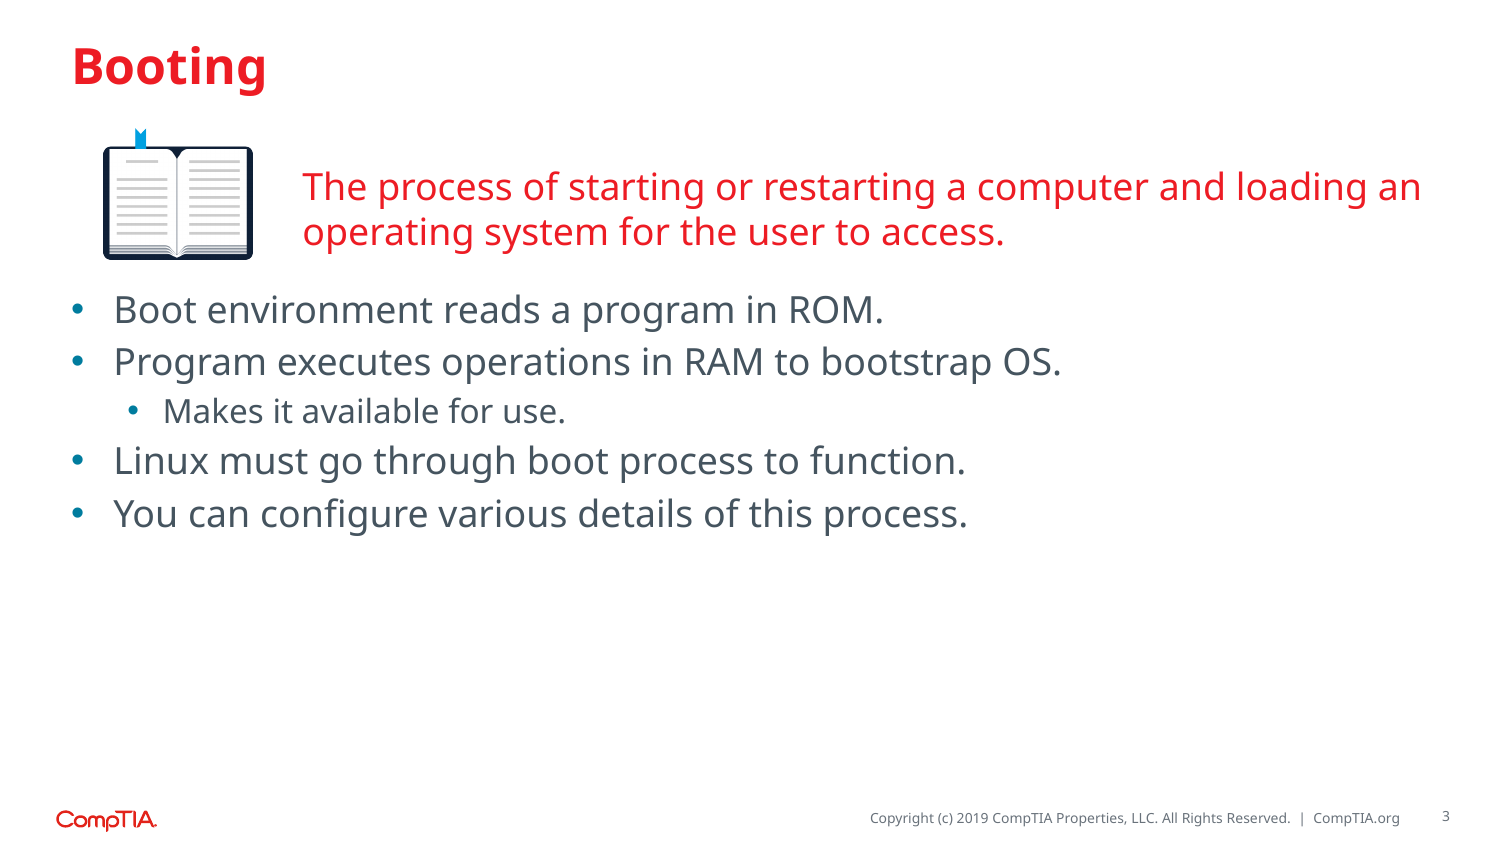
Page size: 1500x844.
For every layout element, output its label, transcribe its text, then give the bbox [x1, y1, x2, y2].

title Booting [56, 12, 1444, 117]
list The process of starting or restarting a computer and loading an operating system for the user to access. [287, 155, 1445, 249]
slide_number 3 [1407, 800, 1450, 835]
picture [103, 128, 253, 260]
list Boot environment reads a program in ROM. Program executes operations in RAM to bootstrap OS. Makes it available for use. Linux must go through boot process to function. You can configure various details of this process. [56, 278, 1444, 764]
